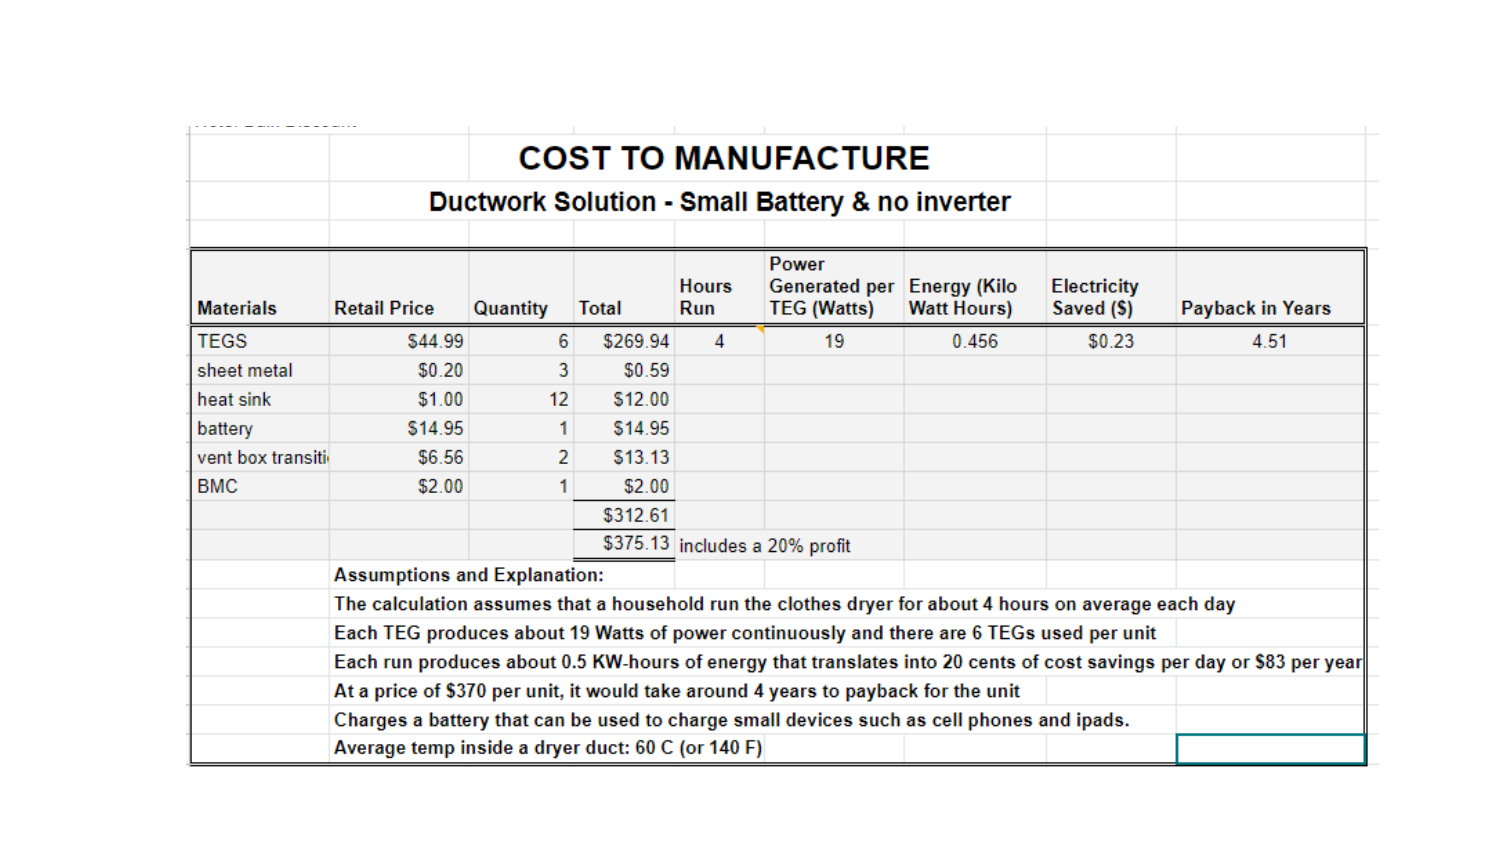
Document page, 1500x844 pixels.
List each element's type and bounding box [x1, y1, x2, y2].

picture [185, 126, 1380, 767]
